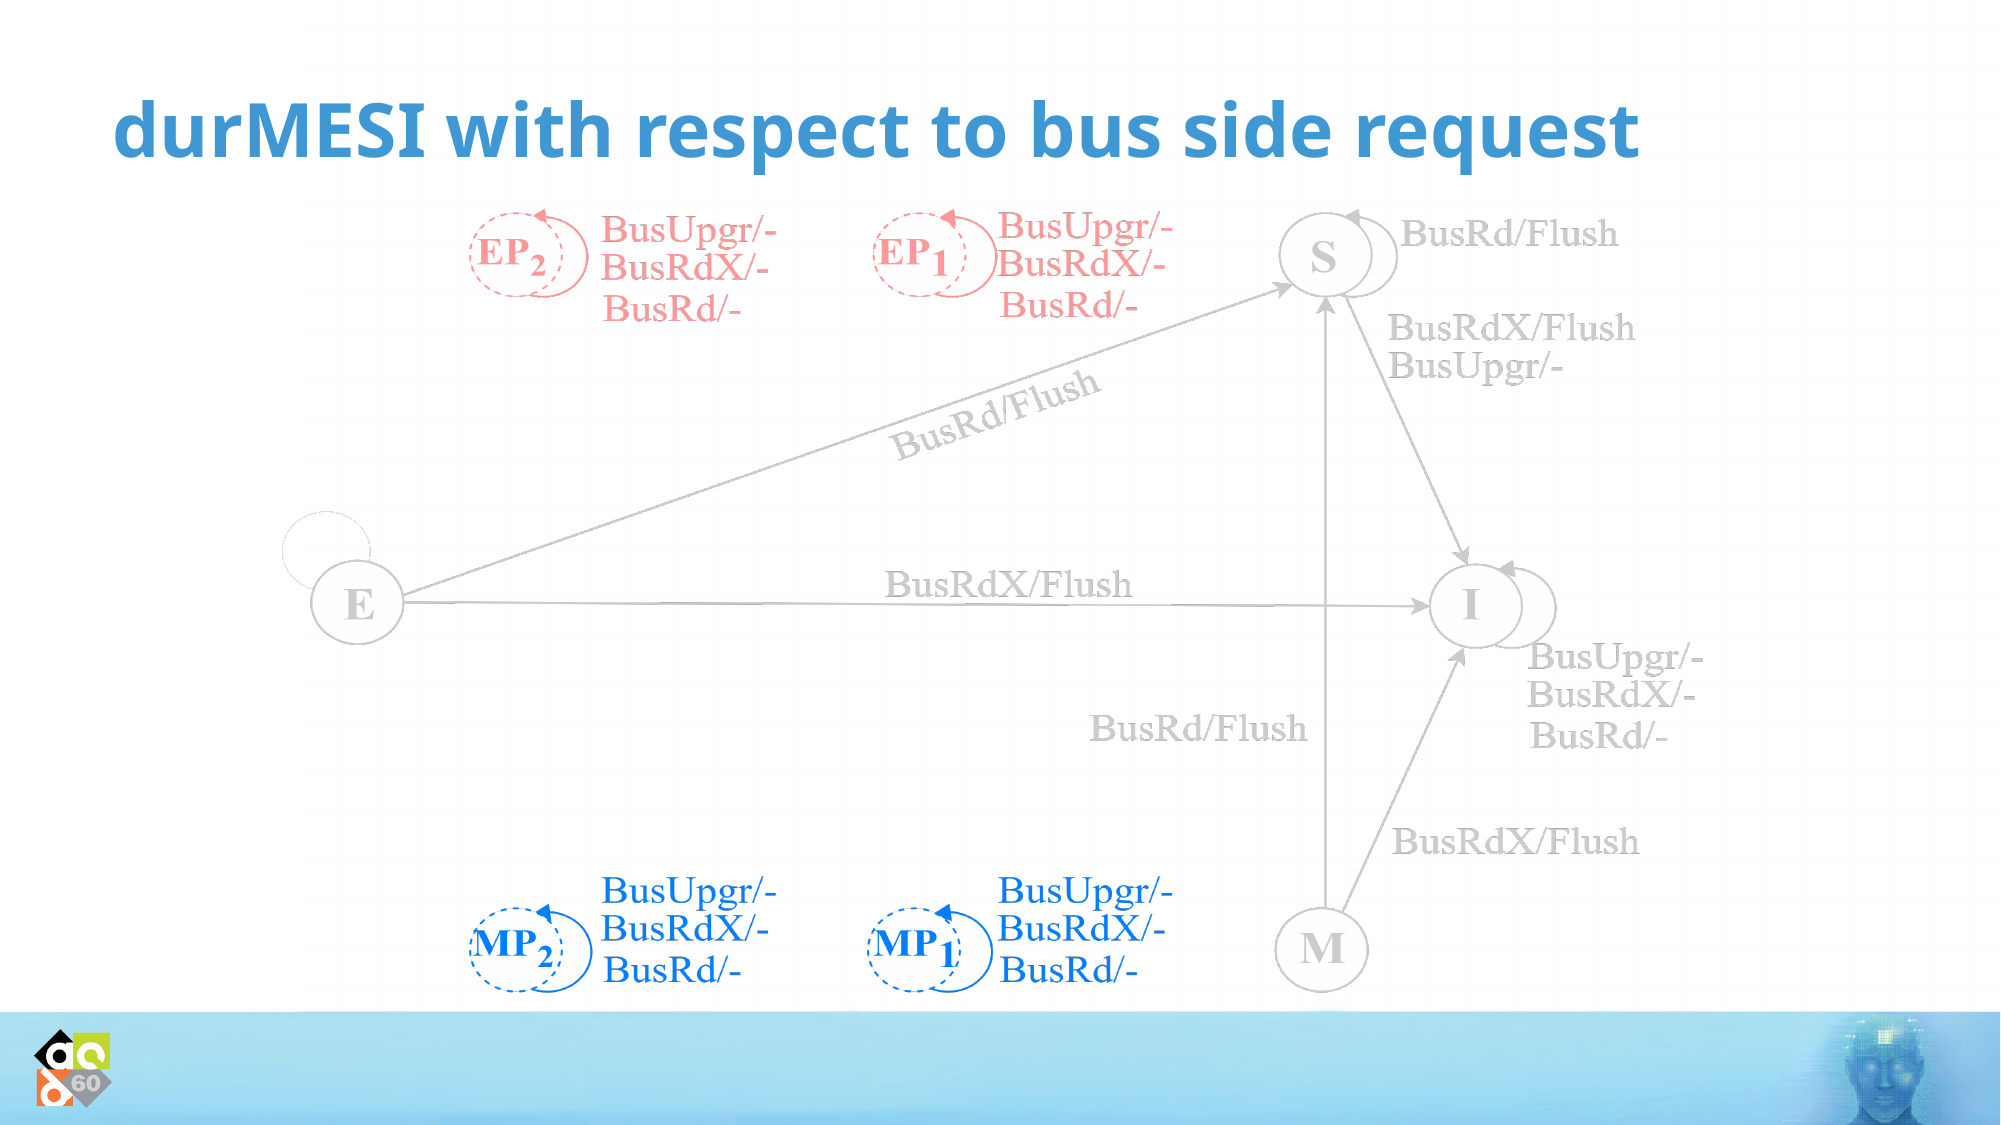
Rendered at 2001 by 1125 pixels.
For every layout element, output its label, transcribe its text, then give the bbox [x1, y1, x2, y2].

picture [0, 0, 2001, 1125]
text_box durMESI with respect to bus side request [97, 75, 1837, 181]
